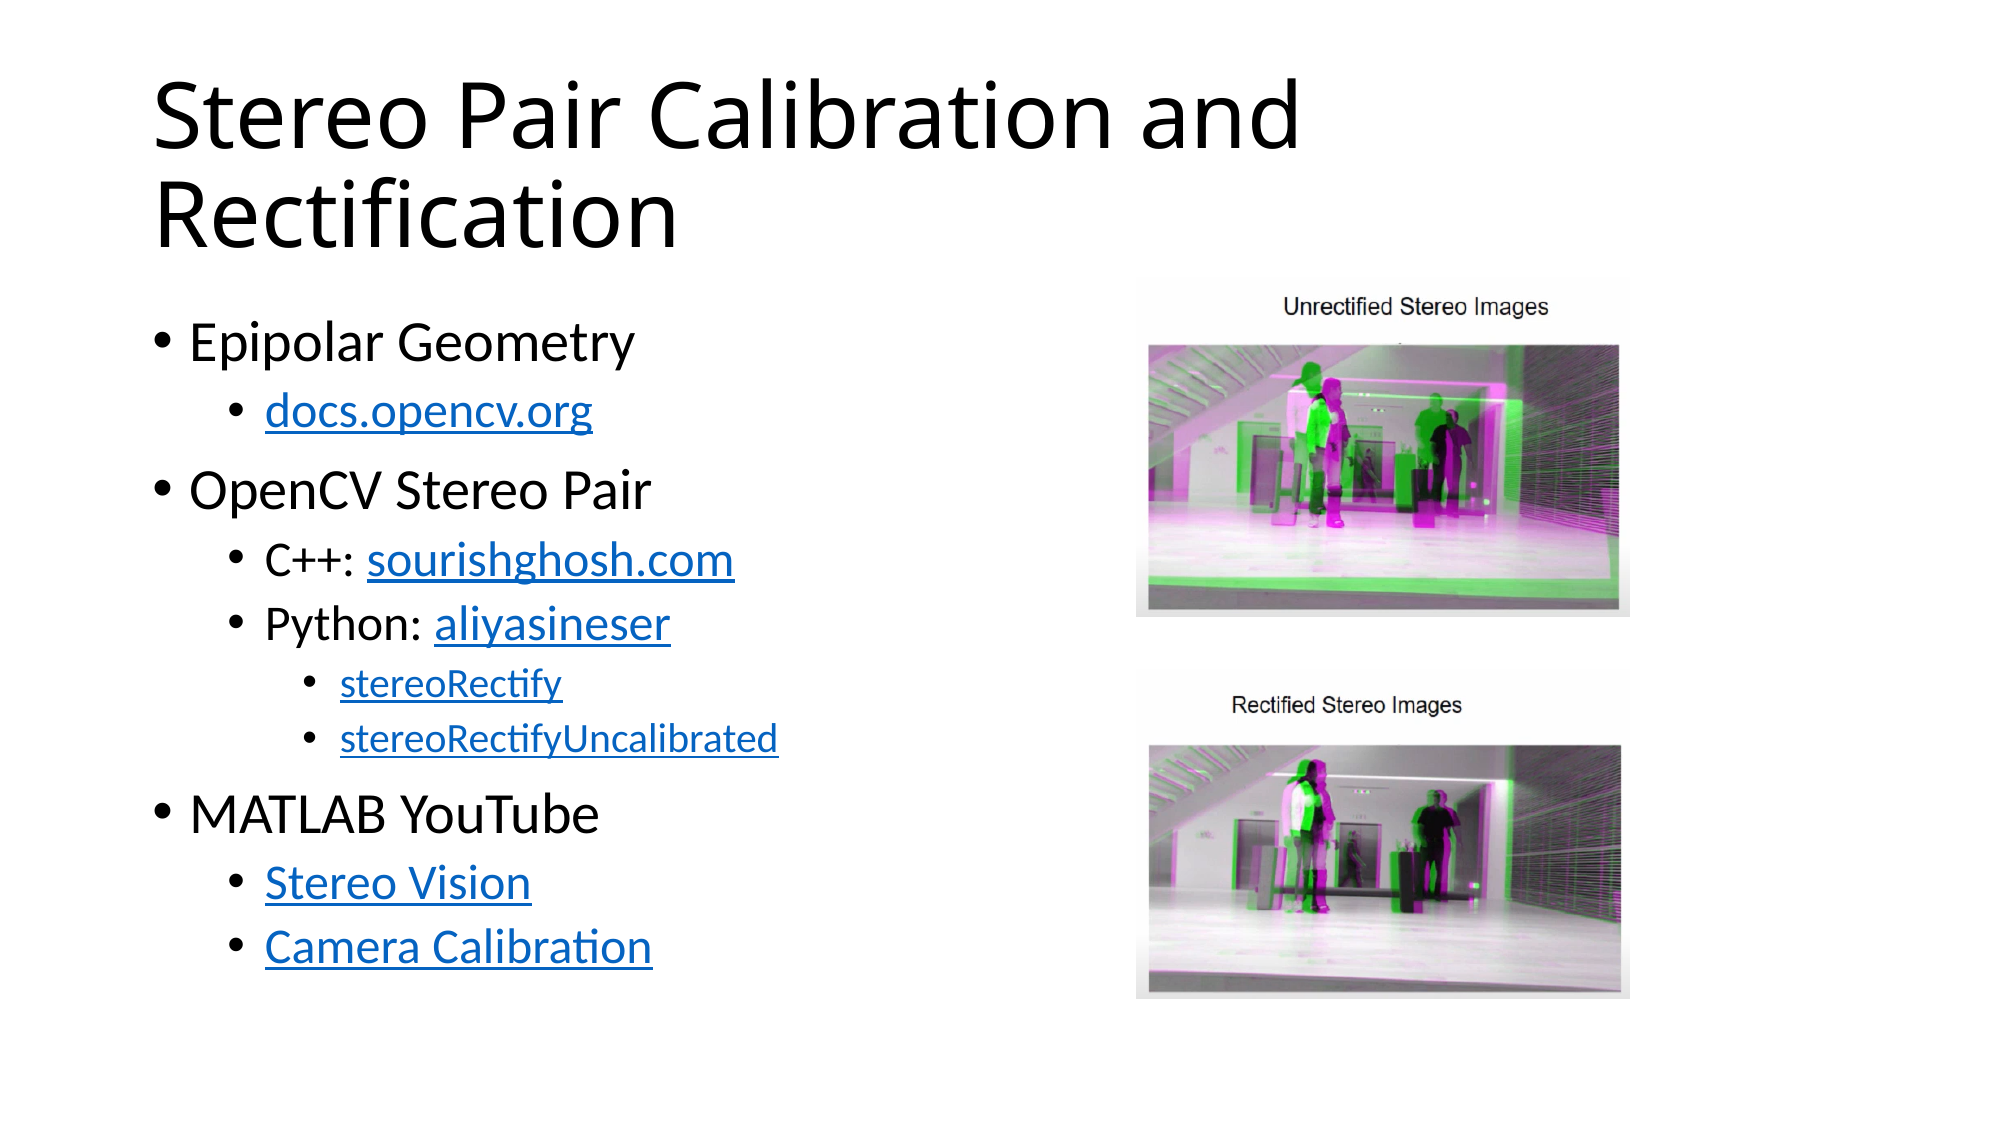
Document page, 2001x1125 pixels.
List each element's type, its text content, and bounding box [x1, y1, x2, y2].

picture [1136, 669, 1631, 999]
list Epipolar Geometry docs.opencv.org OpenCV Stereo Pair C++: sourishghosh.com Python: aliyasineser stereoRectify stereoRectifyUncalibrated MATLAB YouTube Stereo Vision Camera Calibration [137, 304, 952, 1018]
title Stereo Pair Calibration and Rectification [137, 59, 1863, 278]
picture [1136, 277, 1631, 617]
